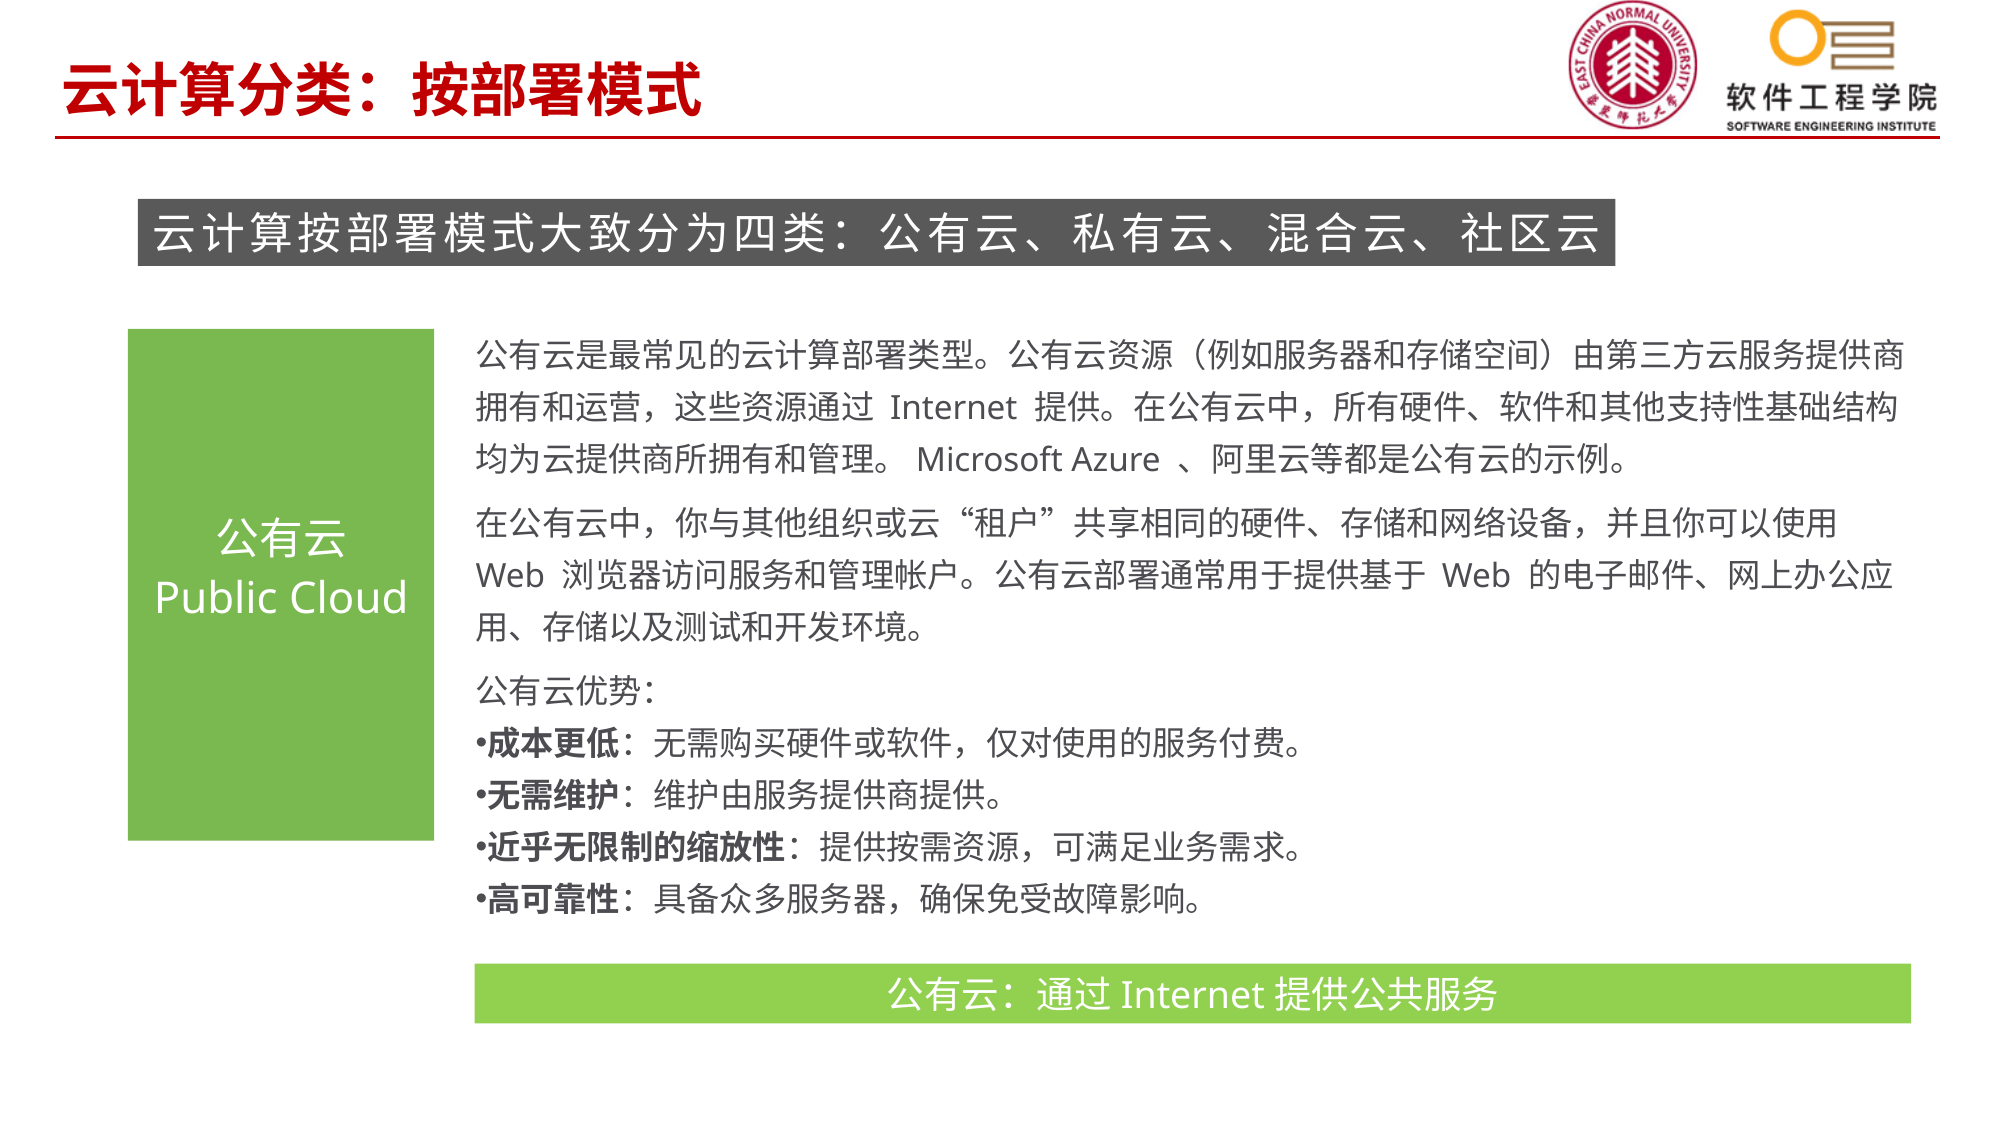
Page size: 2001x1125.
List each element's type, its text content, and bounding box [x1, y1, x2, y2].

text_box 公有云是最常见的云计算部署类型。公有云资源（例如服务器和存储空间）由第三方云服务提供商拥有和运营，这些资源通过 Internet 提供。在公有云中，所有硬件、软件和其他支持性基础结构均为云提供商所拥有和管理。Microsoft Azure 、阿里云等都是公有云的示例。 在公有云中，你与其他组织或云“租户”共享相同的硬件、存储和网络设备，并且你可以使用 Web 浏览器访问服务和管理帐户。公有云部署通常用于提供基于 Web 的电子邮件、网上办公应用、存储以及测试和开发环境。 公有云优势： 成本更低：无需购买硬件或软件，仅对使用的服务付费。 无需维护：维护由服务提供商提供。 近乎无限制的缩放性：提供按需资源，可满足业务需求。 高可靠性：具备众多服务器，确保免受故障影响。 [460, 315, 1925, 978]
text_box 云计算分类：按部署模式 [47, 46, 1541, 131]
text_box 云计算按部署模式大致分为四类：公有云、私有云、混合云、社区云 [137, 198, 1616, 266]
picture [1566, 0, 1953, 131]
text_box [127, 328, 435, 842]
text_box 公有云 Public Cloud [138, 496, 424, 630]
text_box 公有云：通过Internet提供公共服务 [474, 963, 1912, 1024]
